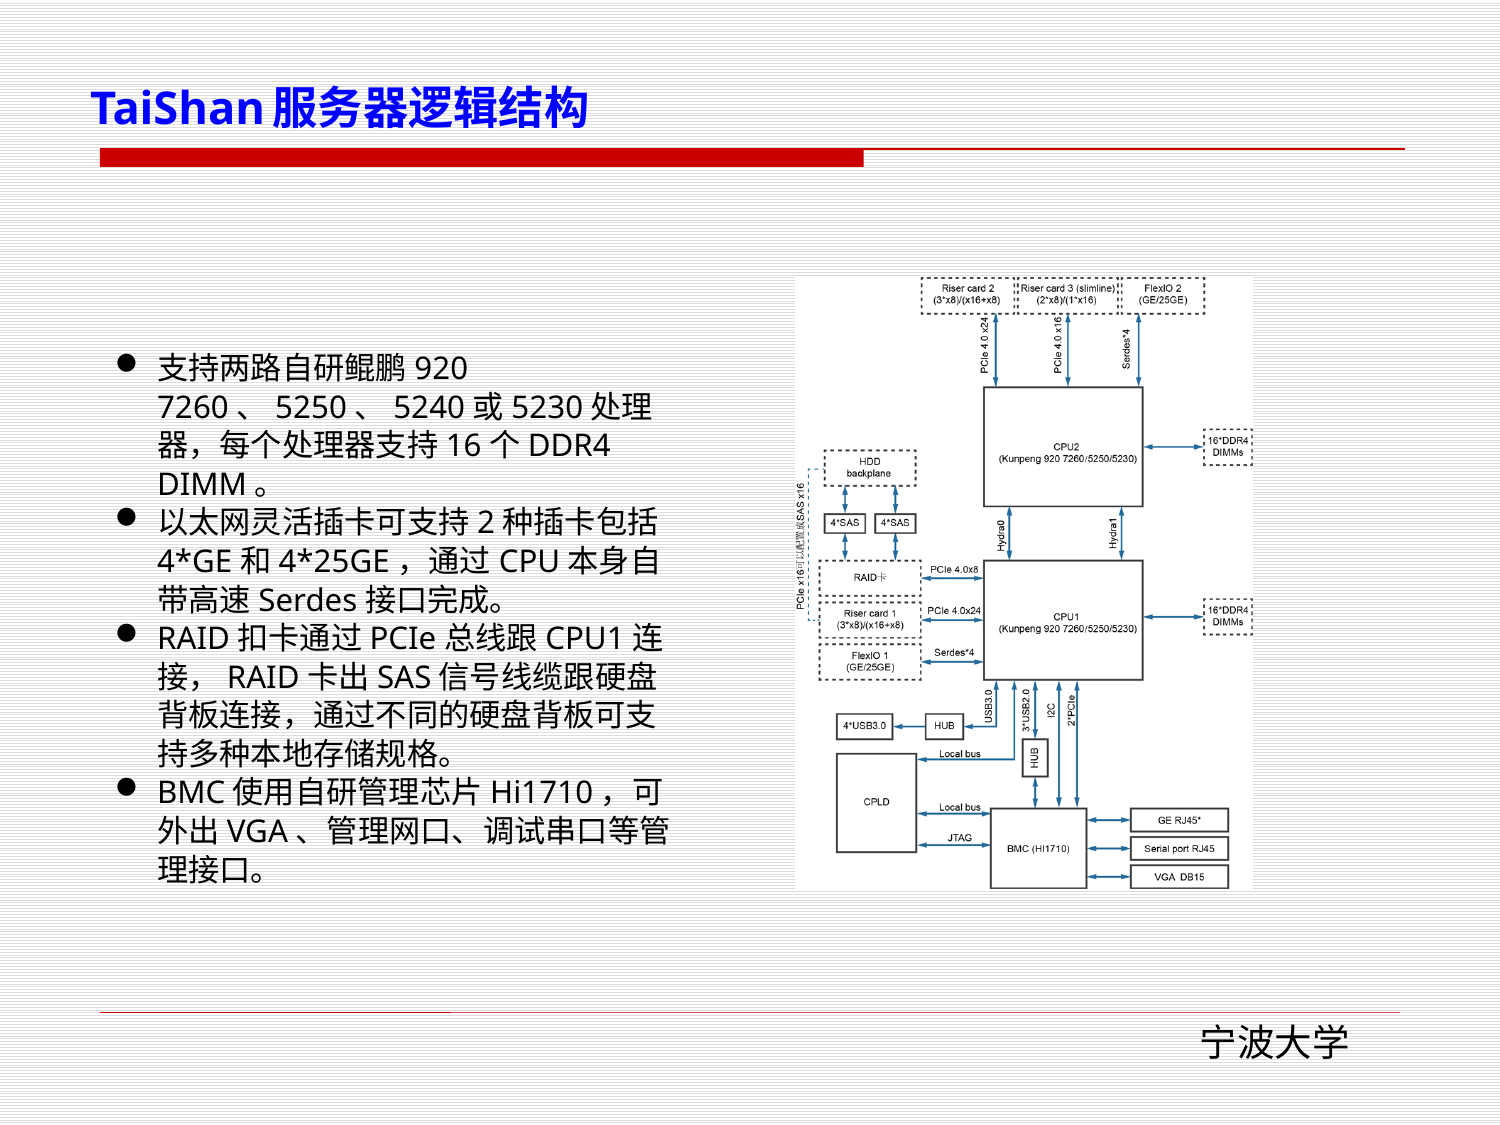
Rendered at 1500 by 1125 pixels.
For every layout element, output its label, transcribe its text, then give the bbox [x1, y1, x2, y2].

picture [795, 276, 1254, 889]
text_box 支持两路自研鲲鹏920 7260、5250、5240或5230处理器，每个处理器支持16个DDR4 DIMM。 以太网灵活插卡可支持2种插卡包括4*GE和4*25GE，通过CPU本身自带高速Serdes接口完成。 RAID扣卡通过PCIe总线跟CPU1连接，RAID卡出SAS信号线缆跟硬盘背板连接，通过不同的硬盘背板可支持多种本地存储规格。 BMC使用自研管理芯片Hi1710，可外出VGA、管理网口、调试串口等管理接口。 [77, 339, 696, 895]
title TaiShan服务器逻辑结构 [90, 54, 1410, 135]
